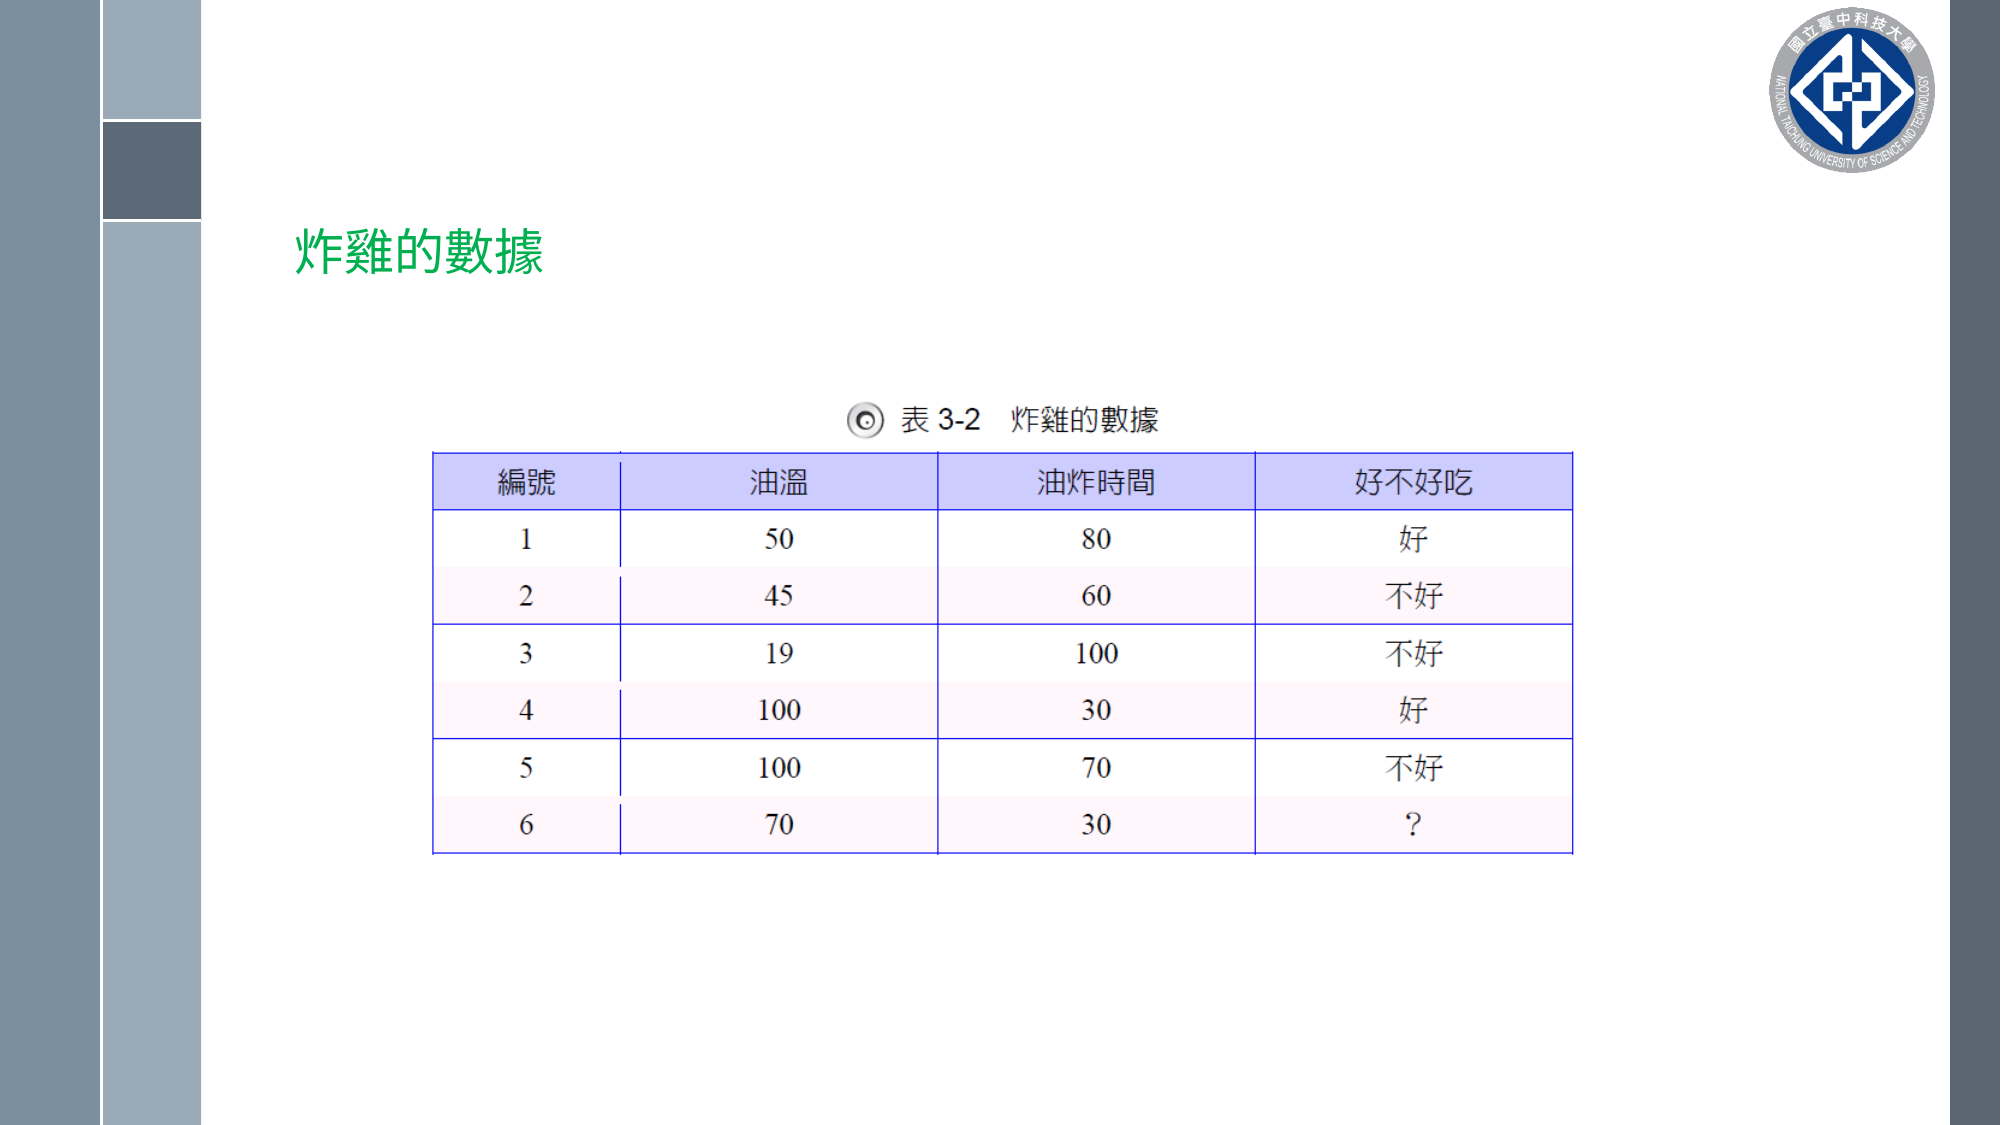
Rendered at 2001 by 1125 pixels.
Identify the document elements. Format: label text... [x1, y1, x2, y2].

picture [1769, 7, 1935, 173]
list 炸雞的數據 [279, 220, 1636, 1047]
picture [424, 390, 1583, 867]
